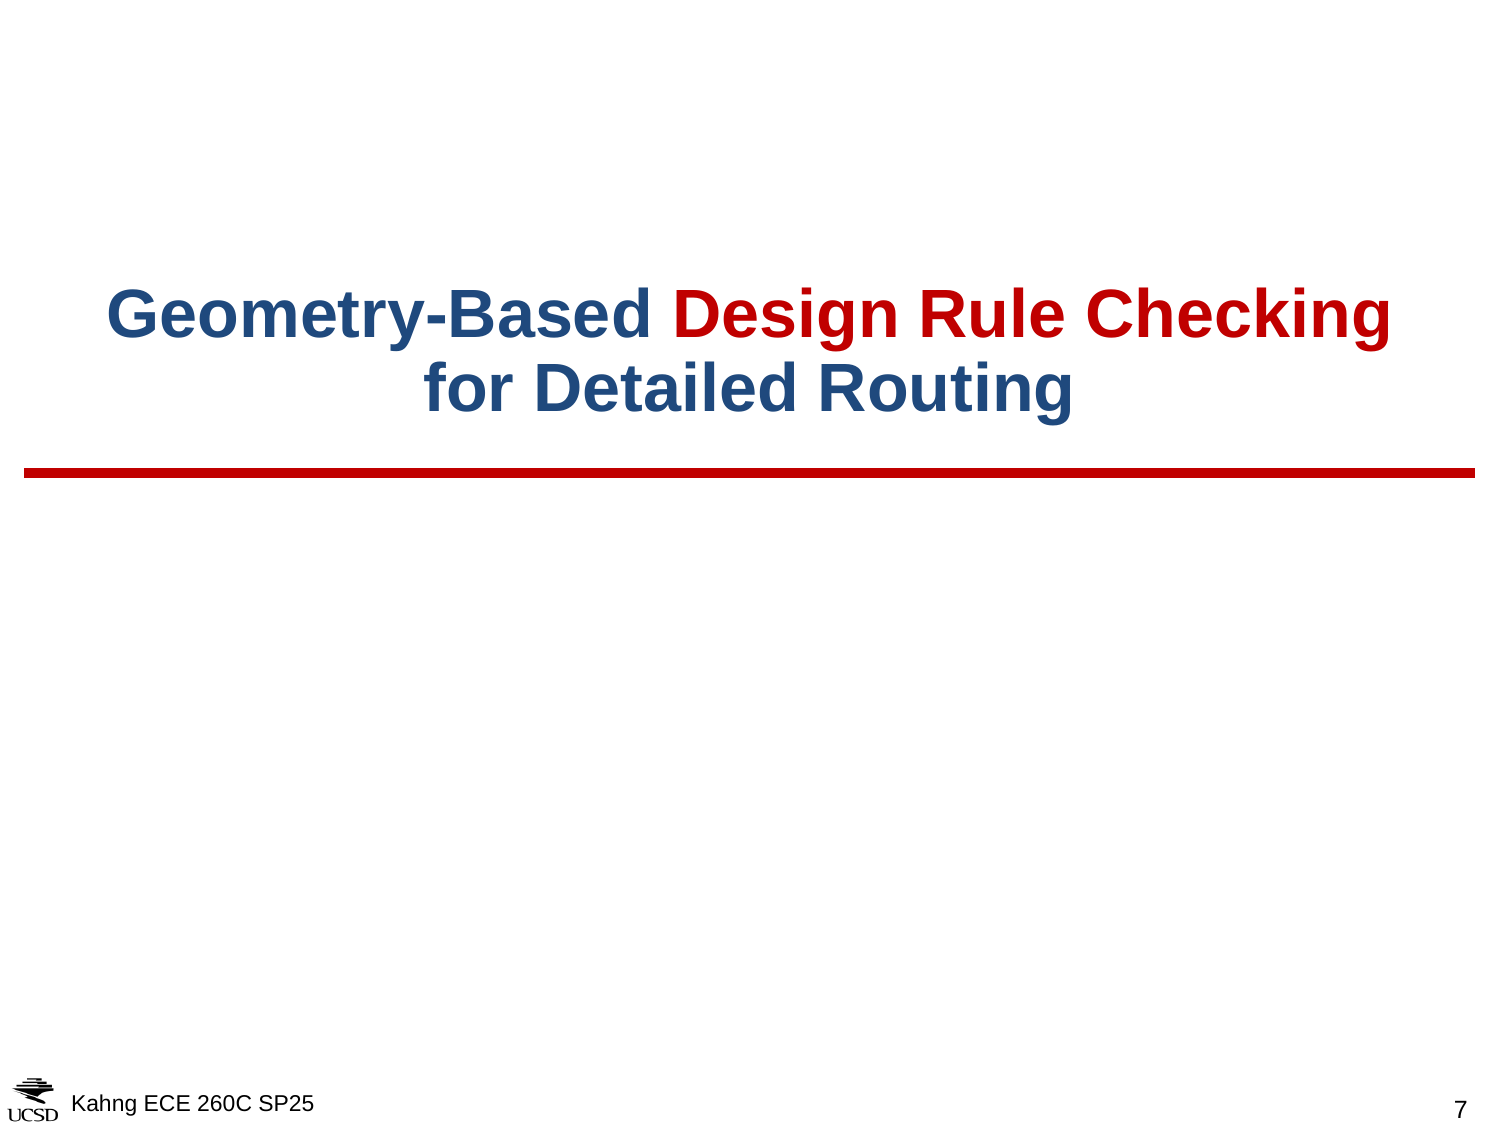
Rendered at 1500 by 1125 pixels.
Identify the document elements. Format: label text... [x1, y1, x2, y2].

title Geometry-Based Design Rule Checking for Detailed Routing [51, 262, 1449, 442]
picture [5, 1074, 60, 1125]
text_box Kahng ECE 260C SP25 [56, 1081, 337, 1122]
